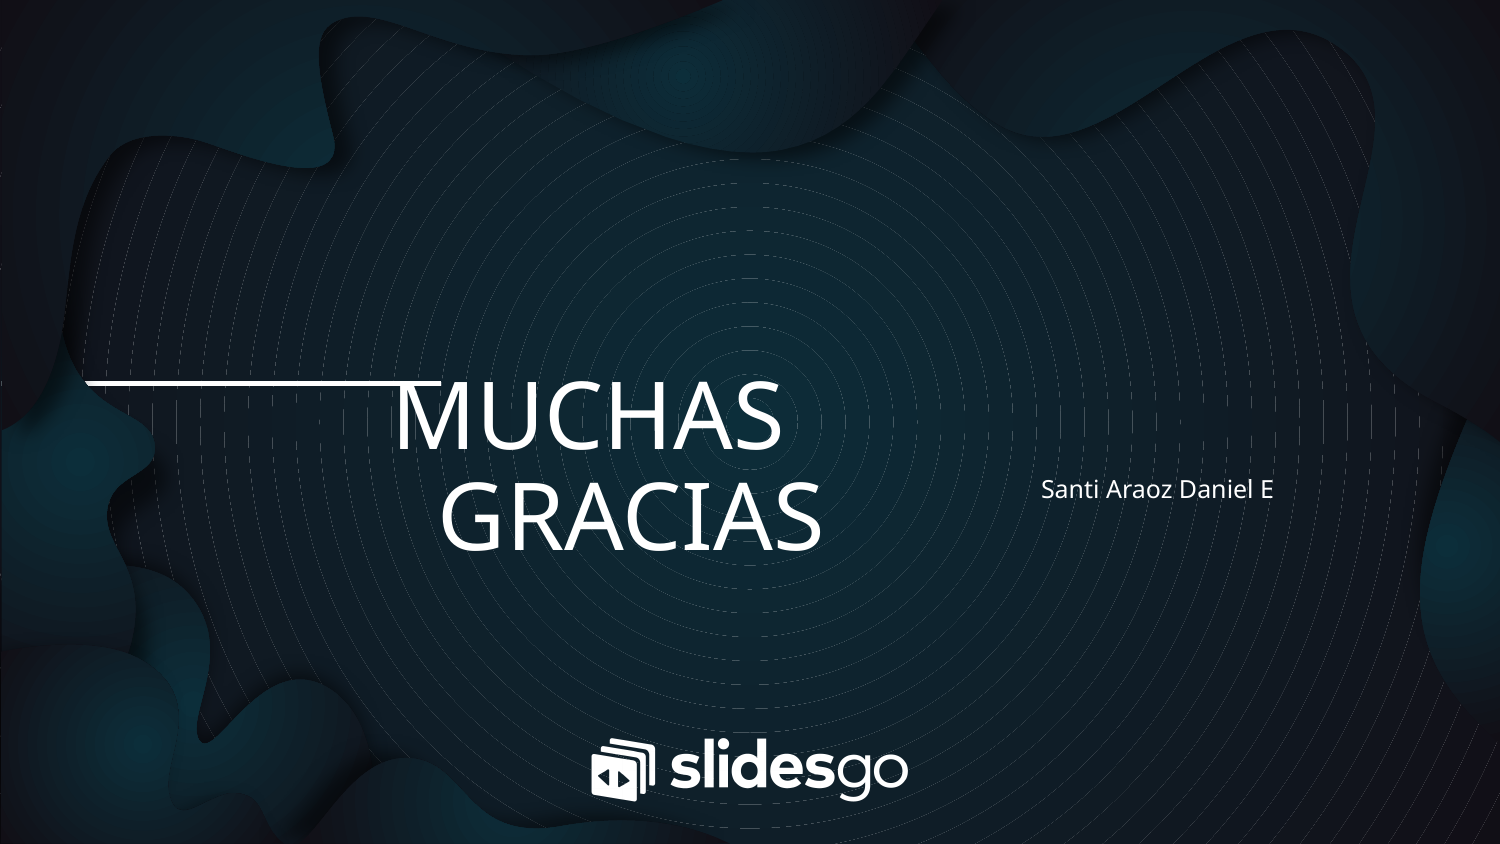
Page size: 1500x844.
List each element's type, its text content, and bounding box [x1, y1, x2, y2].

subtitle Santi Araoz Daniel E [894, 471, 1286, 597]
subtitle MUCHAS GRACIAS [351, 362, 1107, 482]
picture [565, 696, 935, 844]
